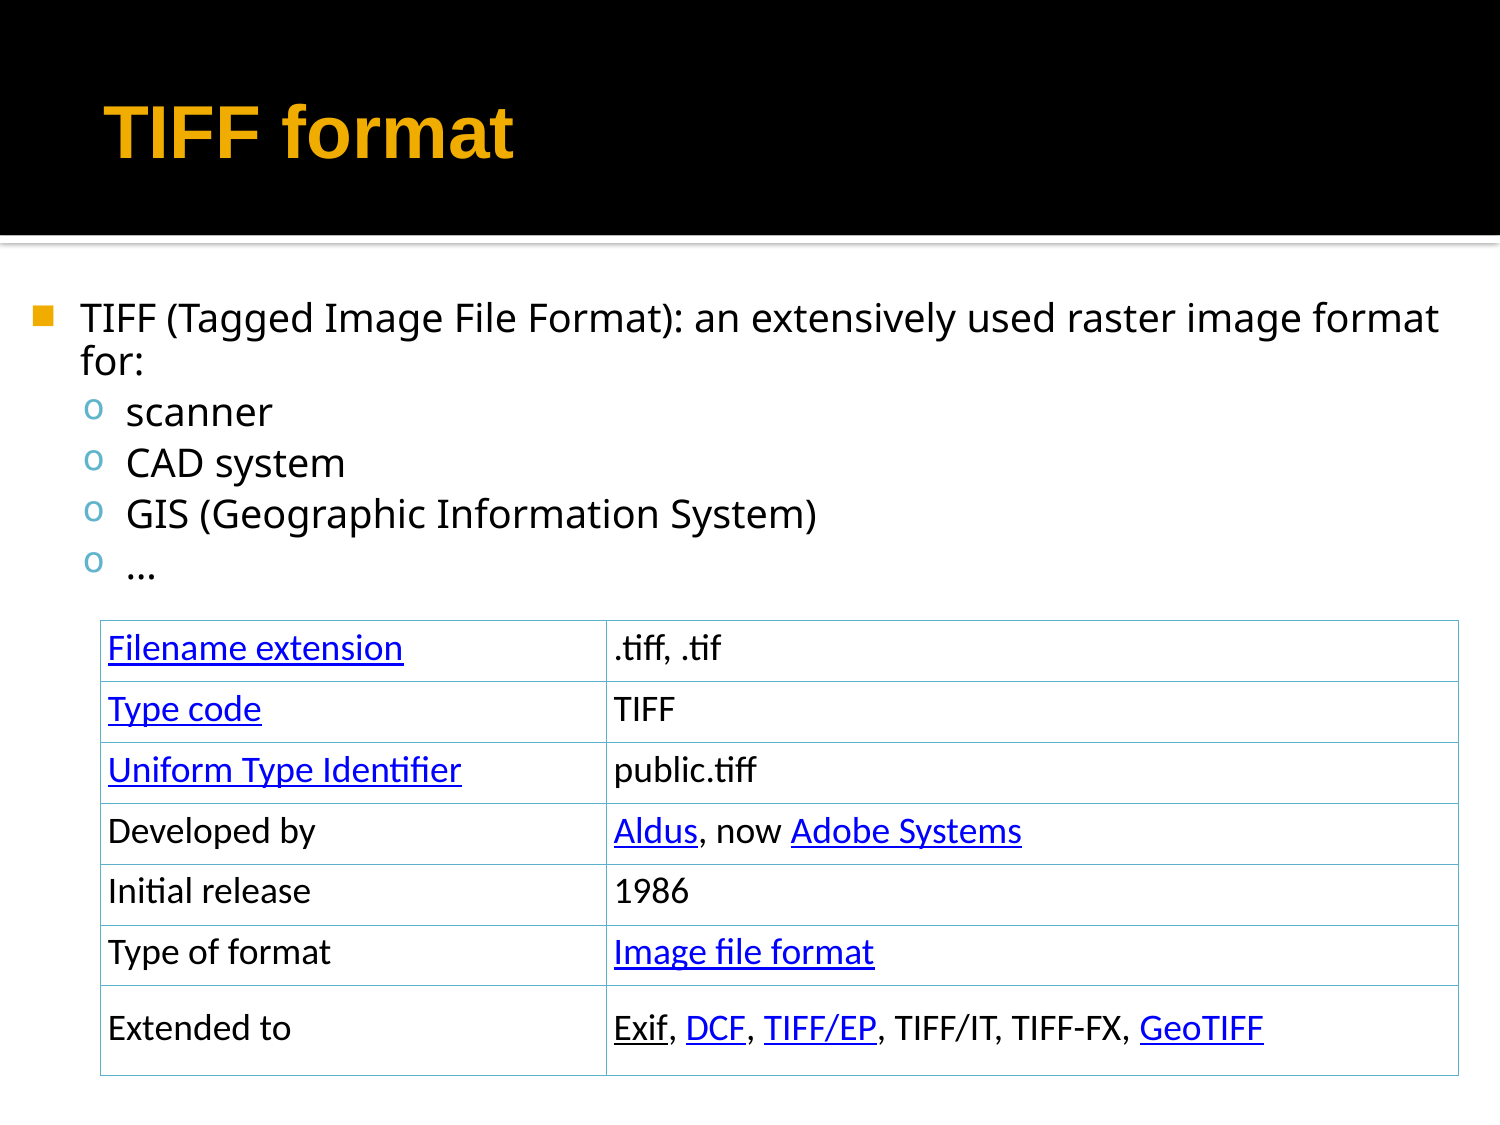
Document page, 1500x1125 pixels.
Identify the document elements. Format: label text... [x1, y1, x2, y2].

table_cell public.tiff [607, 743, 1458, 803]
table_cell Initial release [101, 865, 606, 925]
table_header .tiff, .tif [607, 621, 1458, 681]
table_cell Uniform Type Identifier [101, 743, 606, 803]
list TIFF (Tagged Image File Format): an extensively used raster image format for: scanner CAD system GIS (Geographic Information System) … [3, 290, 1472, 587]
table_cell Exif, DCF, TIFF/EP, TIFF/IT, TIFF-FX, GeoTIFF [607, 986, 1458, 1075]
table_header Filename extension [101, 621, 606, 681]
table_cell Type of format [101, 926, 606, 985]
table_cell Extended to [101, 986, 606, 1075]
table_cell Type code [101, 682, 606, 742]
table_cell Developed by [101, 804, 606, 864]
table_cell Aldus, now Adobe Systems [607, 804, 1458, 864]
table_cell TIFF [607, 682, 1458, 742]
title TIFF format [74, 24, 1426, 232]
table_cell Image file format [607, 926, 1458, 985]
table_cell 1986 [607, 865, 1458, 925]
